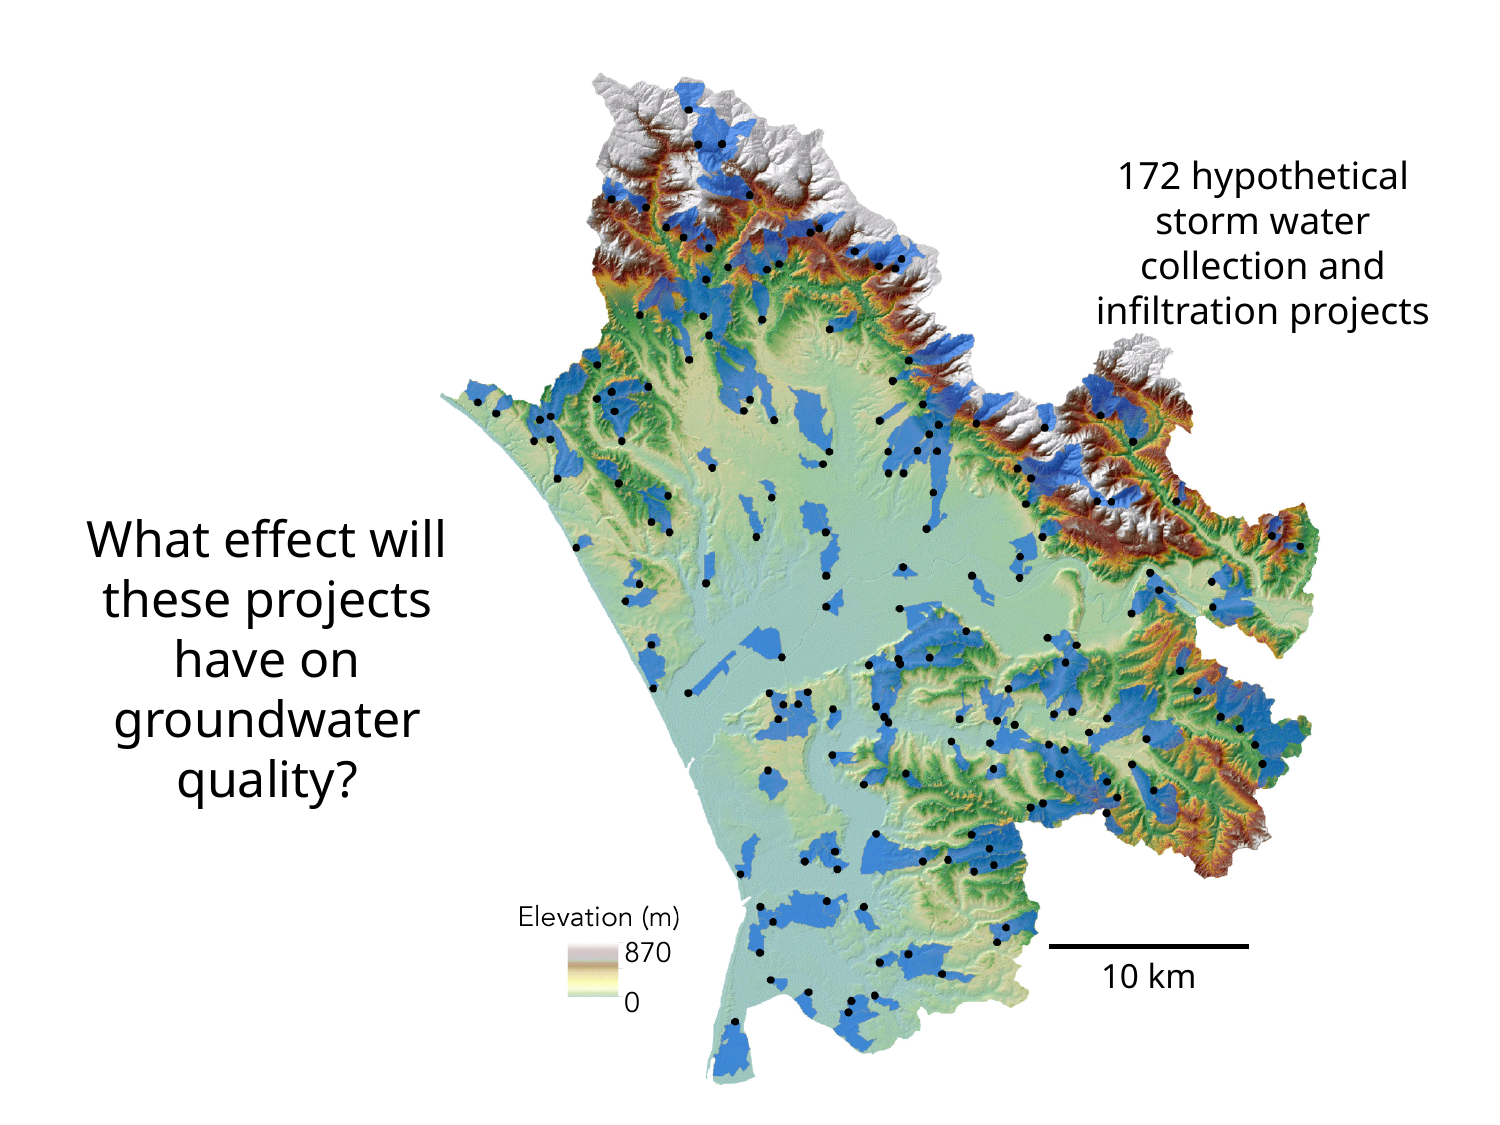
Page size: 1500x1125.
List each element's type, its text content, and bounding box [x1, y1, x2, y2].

text_box What effect will these projects have on groundwater quality? [63, 500, 434, 815]
text_box 172 hypothetical storm water collection and infiltration projects [1401, 145, 1468, 340]
picture [434, 14, 1401, 1125]
